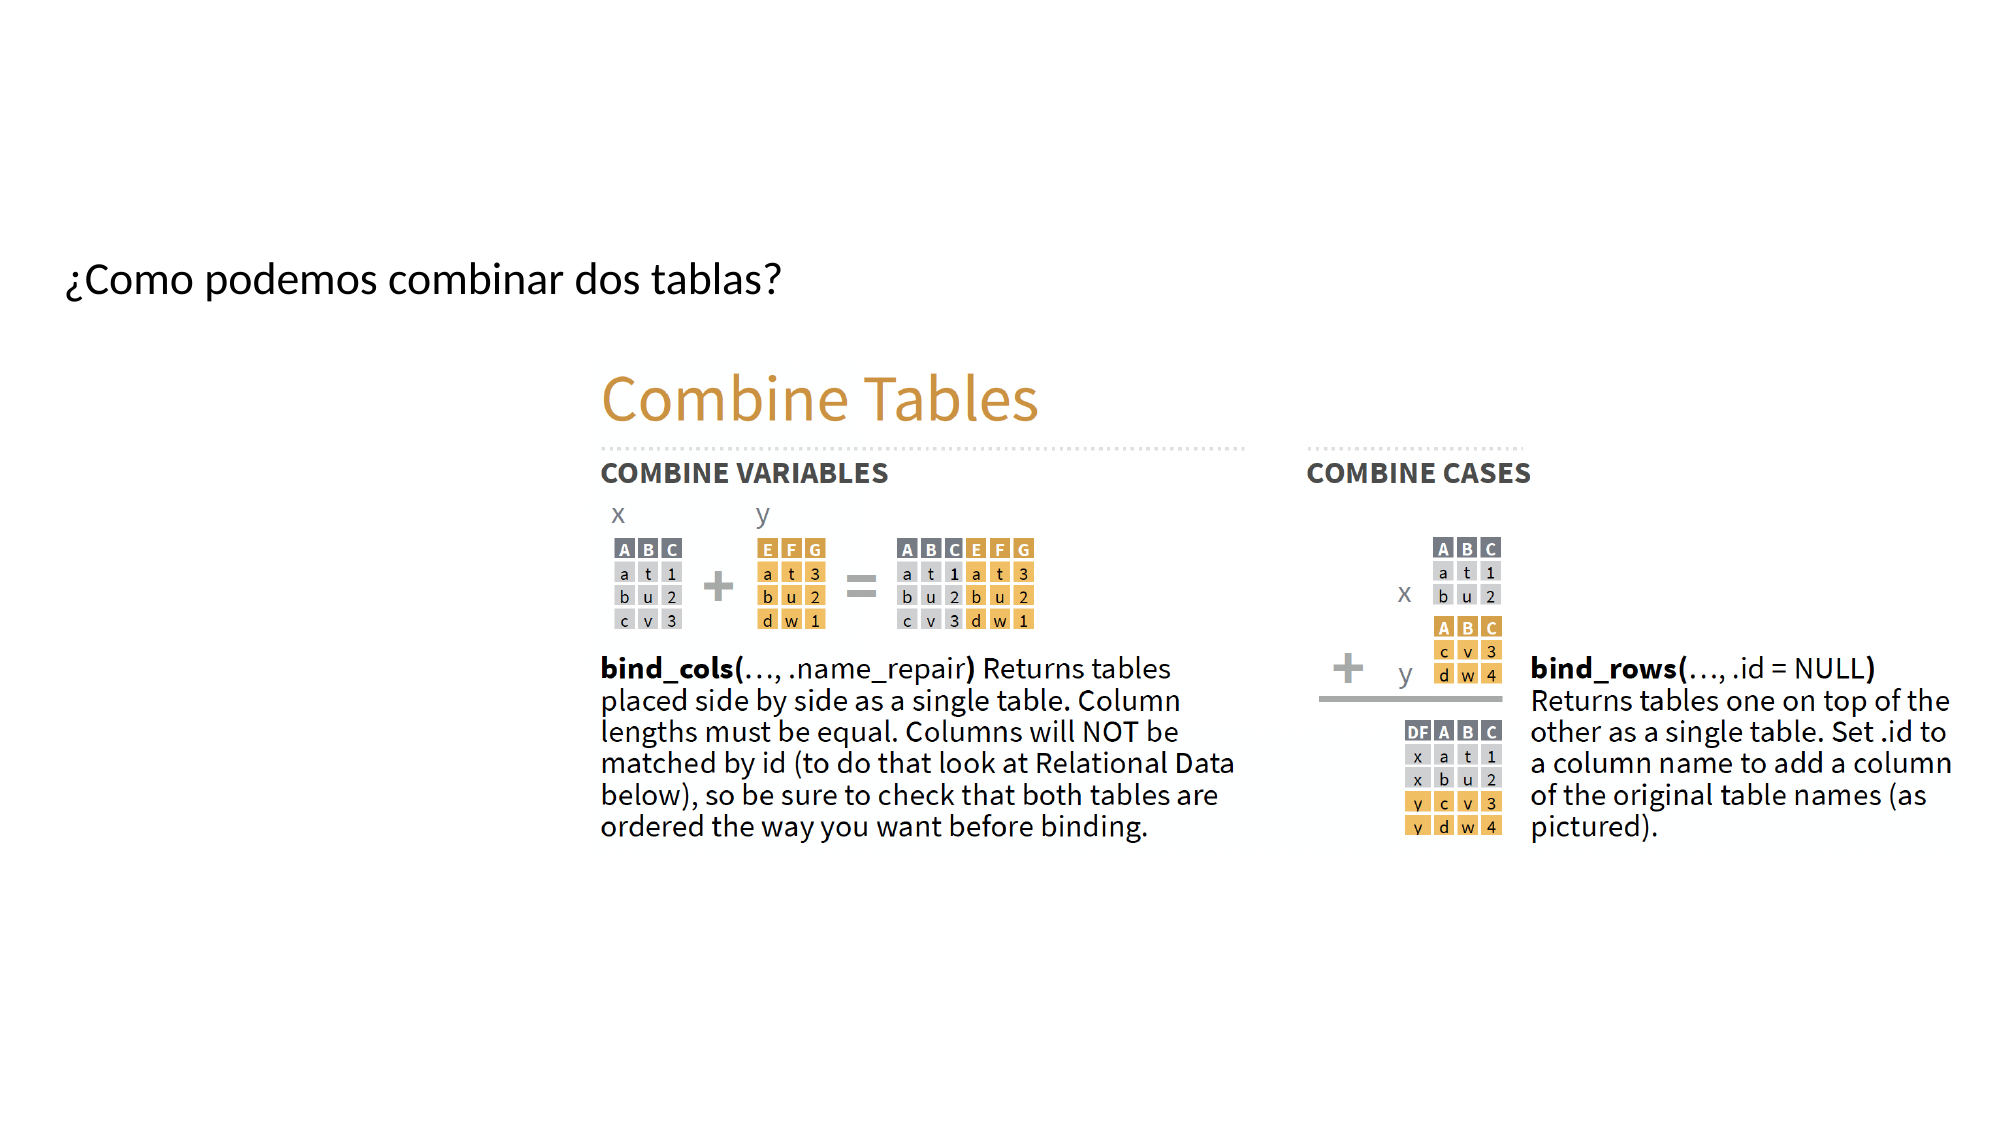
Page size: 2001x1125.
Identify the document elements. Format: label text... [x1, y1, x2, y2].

text_box ¿Como podemos combinar dos tablas? [48, 241, 799, 312]
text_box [587, 312, 2000, 854]
